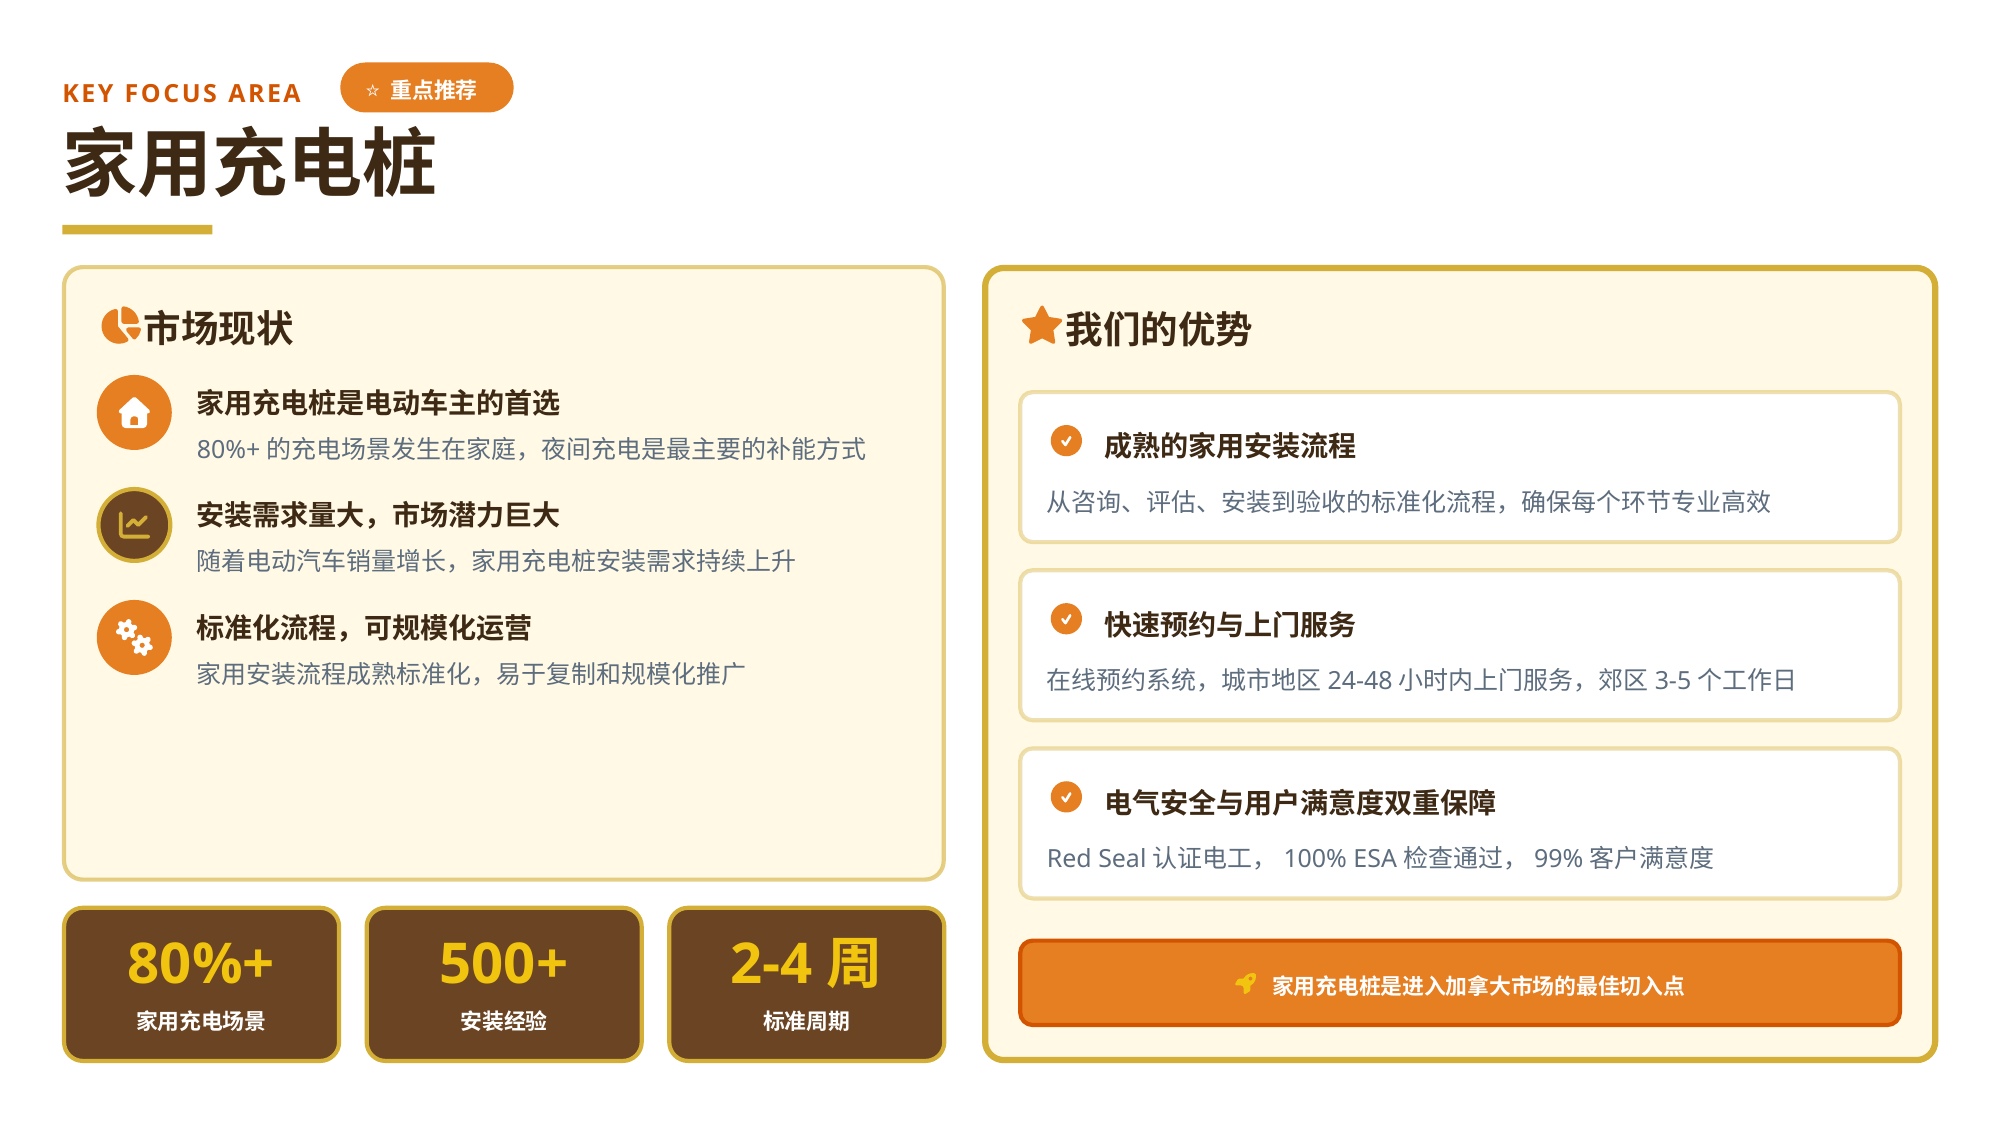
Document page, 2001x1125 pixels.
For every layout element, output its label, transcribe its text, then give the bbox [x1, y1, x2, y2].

text_box [1020, 940, 1900, 1026]
text_box [1020, 748, 1900, 899]
text_box 80%+的充电场景发生在家庭，夜间充电是最主要的补能方式 [196, 425, 924, 463]
text_box [1050, 781, 1083, 813]
text_box [1020, 570, 1900, 721]
text_box 安装经验 [387, 1003, 621, 1035]
text_box [96, 599, 172, 675]
text_box [985, 267, 1936, 1061]
text_box 500+ [379, 934, 630, 997]
text_box [1020, 392, 1900, 543]
text_box [64, 907, 340, 1061]
text_box 家用充电桩 [62, 131, 1975, 207]
text_box [1050, 425, 1083, 457]
text_box [118, 397, 150, 429]
text_box 市场现状 [143, 299, 930, 350]
text_box [669, 907, 945, 1061]
text_box [96, 374, 172, 450]
text_box [118, 511, 151, 539]
text_box [1050, 603, 1083, 635]
text_box [101, 308, 129, 344]
text_box 从咨询、评估、安装到验收的标准化流程，确保每个环节专业高效 [1046, 474, 1886, 516]
text_box 家用充电场景 [85, 1003, 318, 1035]
text_box [64, 267, 944, 880]
text_box Red Seal认证电工，100% ESA检查通过，99%客户满意度 [1046, 831, 1886, 872]
text_box 80%+ [76, 934, 327, 997]
text_box KEY FOCUS AREA [62, 68, 328, 107]
text_box 快速预约与上门服务 [1104, 596, 1372, 641]
text_box 家用安装流程成熟标准化，易于复制和规模化推广 [196, 650, 924, 688]
text_box 随着电动汽车销量增长，家用充电桩安装需求持续上升 [196, 537, 924, 575]
text_box 我们的优势 [1065, 301, 1921, 352]
text_box 标准化流程，可规模化运营 [196, 600, 925, 644]
text_box 在线预约系统，城市地区24-48小时内上门服务，郊区3-5个工作日 [1046, 653, 1886, 694]
text_box [126, 327, 141, 340]
text_box 家用充电桩是电动车主的首选 [196, 375, 925, 419]
text_box [1022, 305, 1063, 344]
text_box 2-4周 [681, 934, 932, 997]
text_box [121, 306, 139, 324]
text_box 家用充电桩是进入加拿大市场的最佳切入点 [1078, 967, 1879, 999]
text_box 电气安全与用户满意度双重保障 [1104, 774, 1513, 819]
text_box 标准周期 [690, 1003, 924, 1035]
text_box [366, 907, 642, 1061]
text_box [115, 619, 138, 641]
text_box [131, 634, 153, 656]
text_box [62, 224, 213, 235]
text_box 安装需求量大，市场潜力巨大 [196, 487, 925, 532]
text_box [98, 489, 171, 561]
text_box 成熟的家用安装流程 [1104, 418, 1372, 463]
text_box ⭐ 重点推荐 [340, 62, 525, 113]
